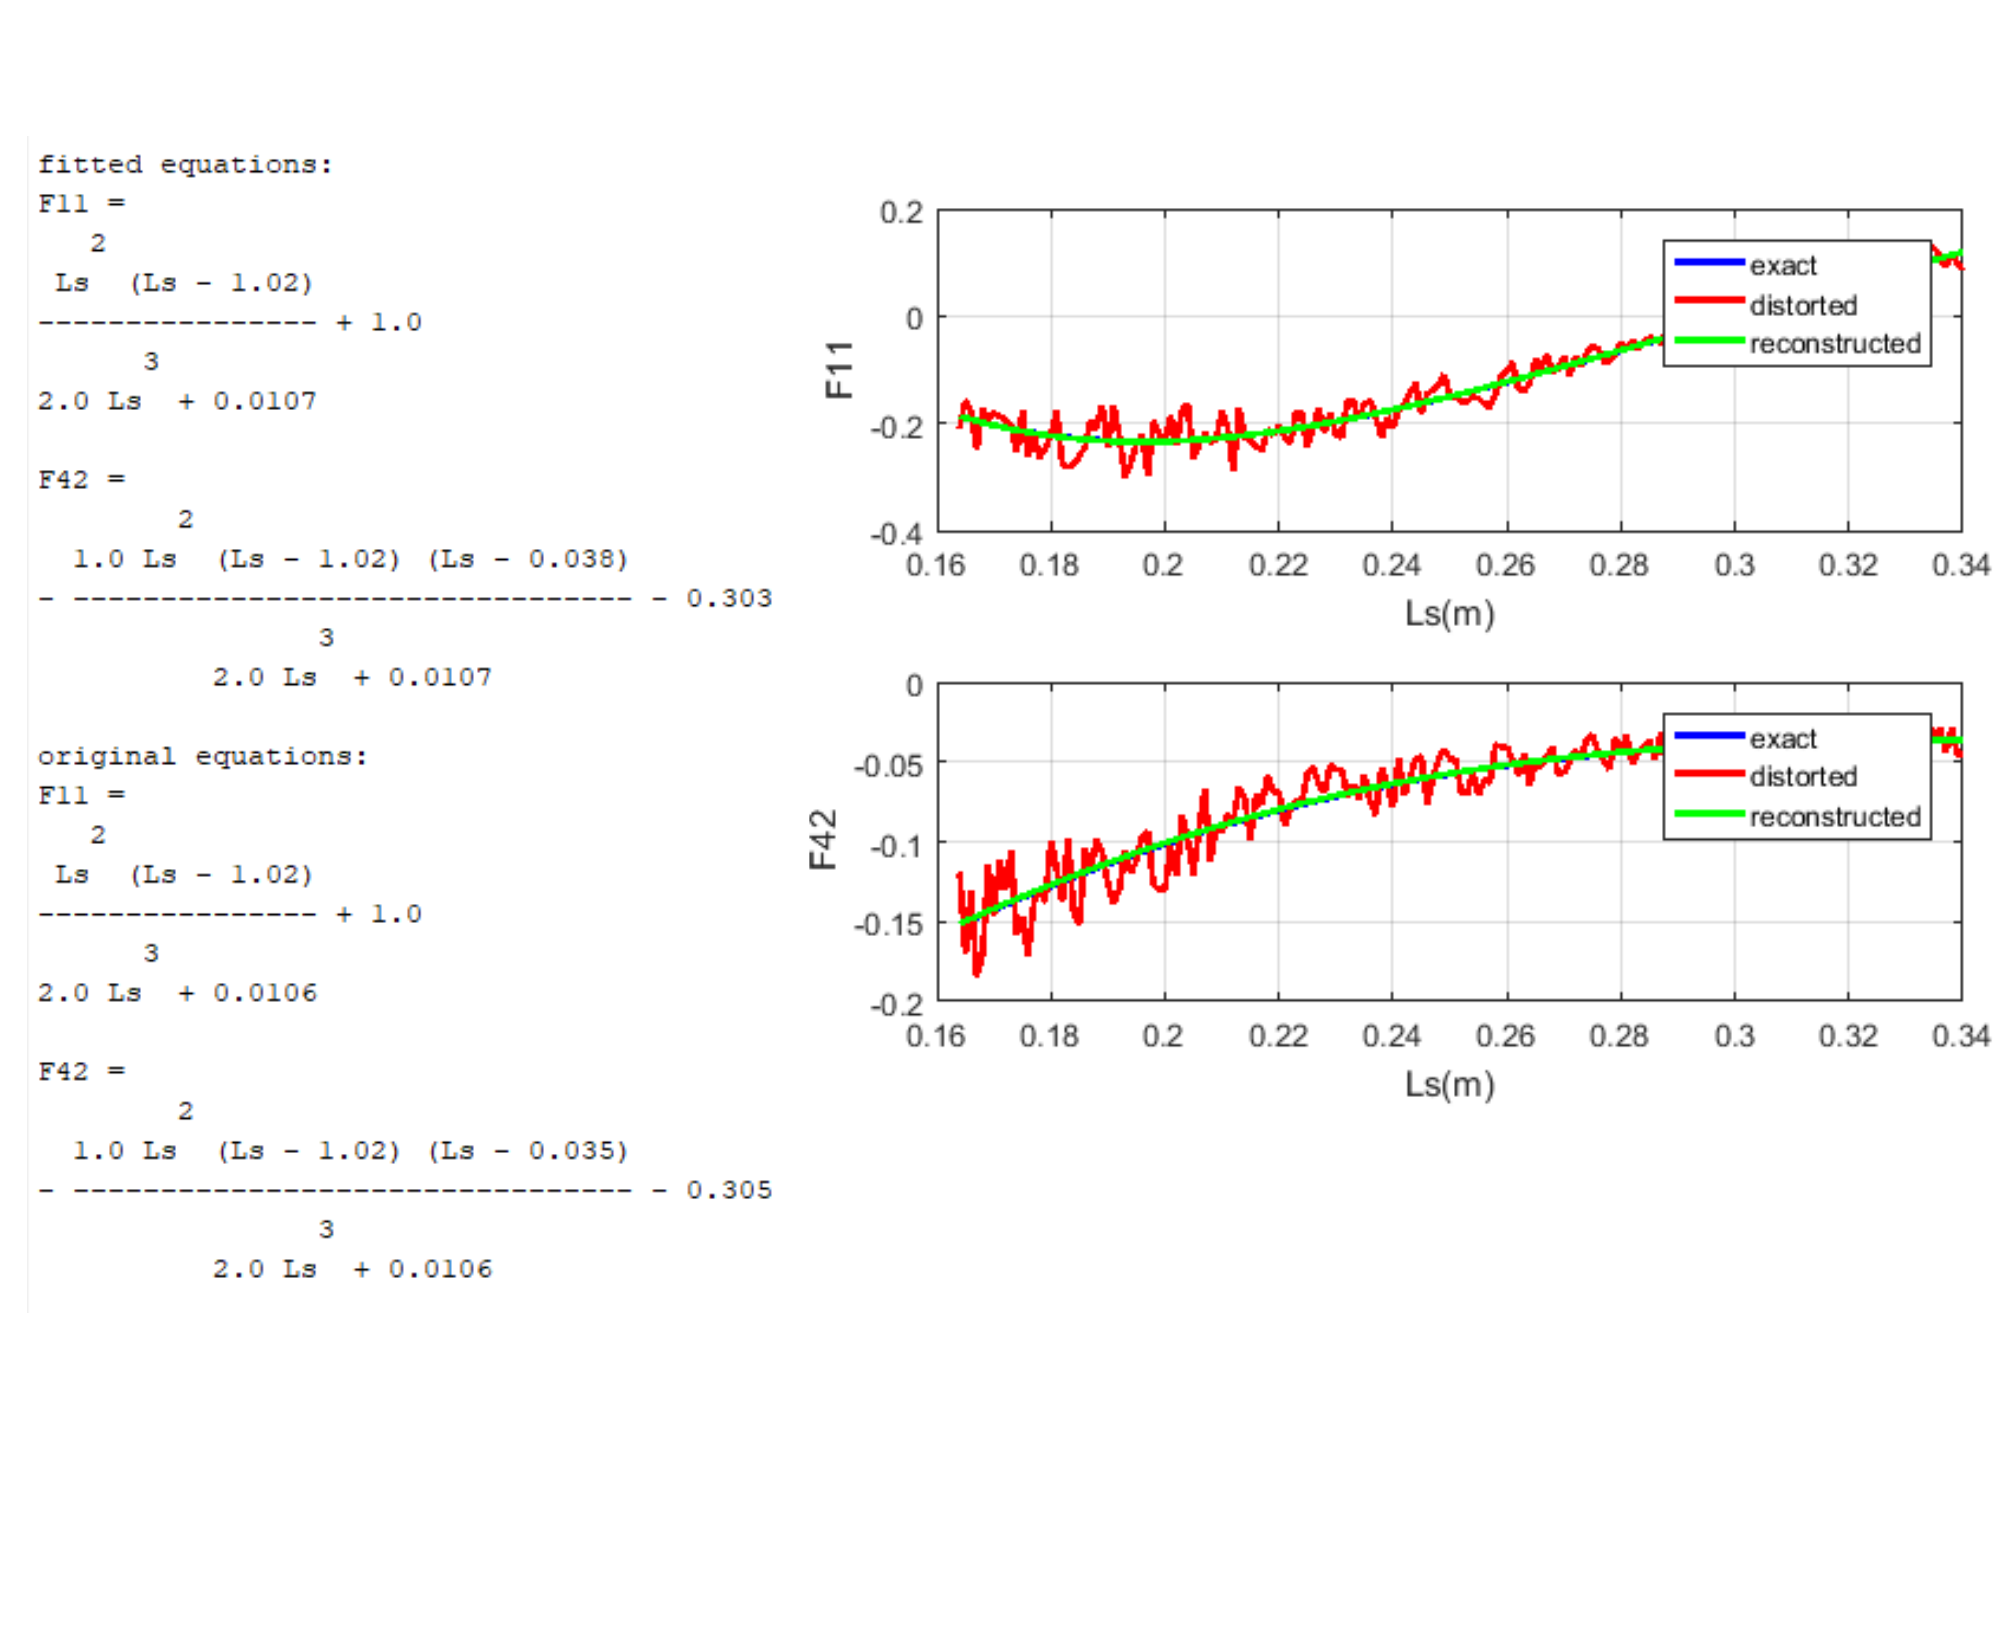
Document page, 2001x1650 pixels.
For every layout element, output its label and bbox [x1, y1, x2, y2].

picture [27, 136, 1999, 1313]
